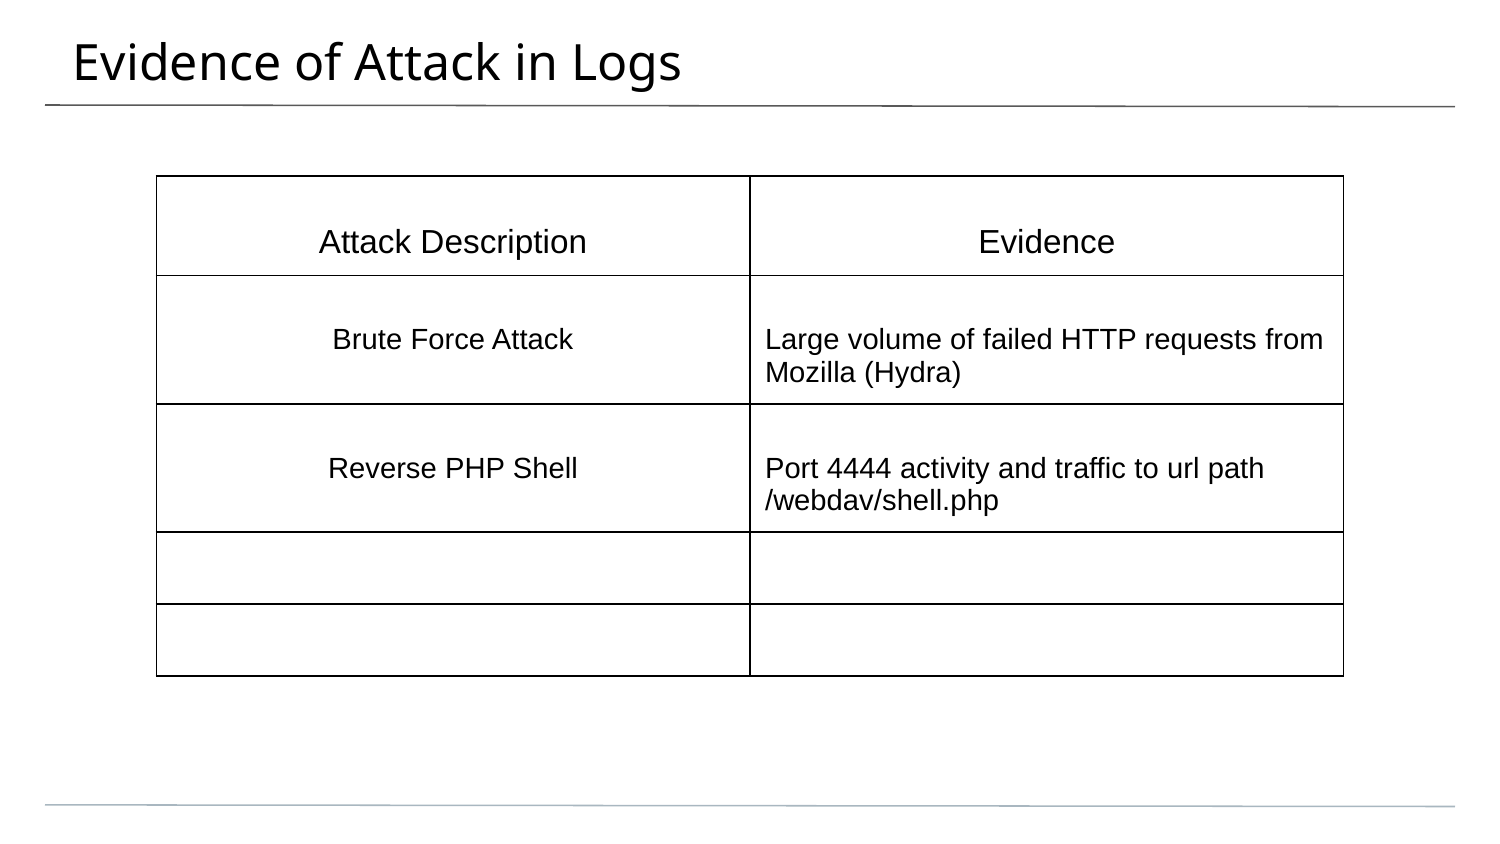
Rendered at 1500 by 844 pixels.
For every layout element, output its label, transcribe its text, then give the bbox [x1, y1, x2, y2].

table_cell Port 4444 activity and traffic to url path /webdav/shell.php [751, 405, 1343, 531]
table_cell [751, 605, 1343, 675]
table_header Attack Description [157, 177, 749, 275]
table_cell [751, 533, 1343, 603]
table_cell [157, 533, 749, 603]
table_cell Brute Force Attack [157, 276, 749, 403]
table_cell Large volume of failed HTTP requests from Mozilla (Hydra) [751, 276, 1343, 403]
table_cell Reverse PHP Shell [157, 405, 749, 531]
table_cell [157, 605, 749, 675]
table_header Evidence [751, 177, 1343, 275]
title Evidence of Attack in Logs [0, 0, 1500, 88]
